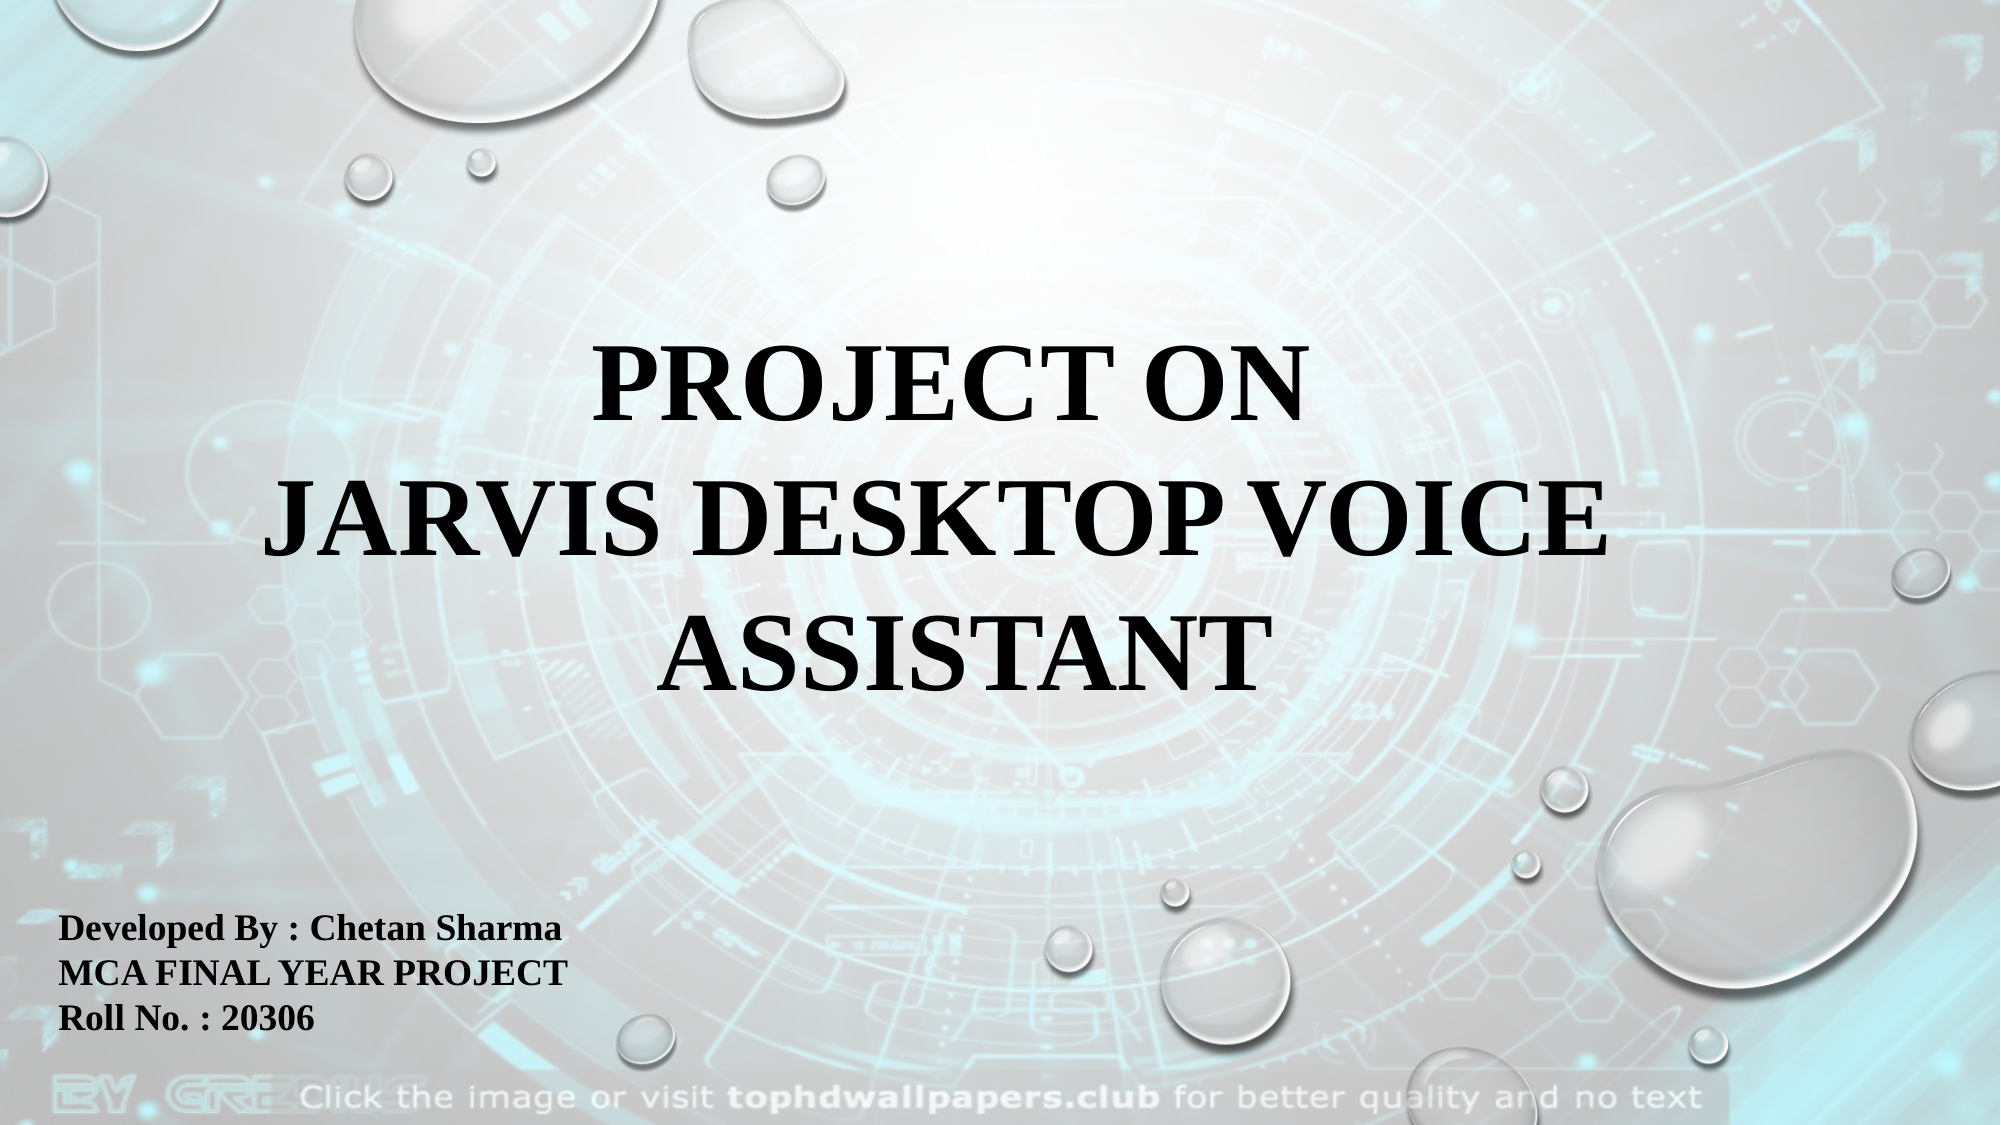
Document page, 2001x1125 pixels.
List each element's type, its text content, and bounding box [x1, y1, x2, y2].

text_box PROJECT ON JARVIS DESKTOP VOICE ASSISTANT [149, 300, 1781, 721]
text_box Developed By : Chetan Sharma MCA FINAL YEAR PROJECT Roll No. : 20306 [43, 895, 848, 1046]
picture [0, 0, 2000, 1125]
